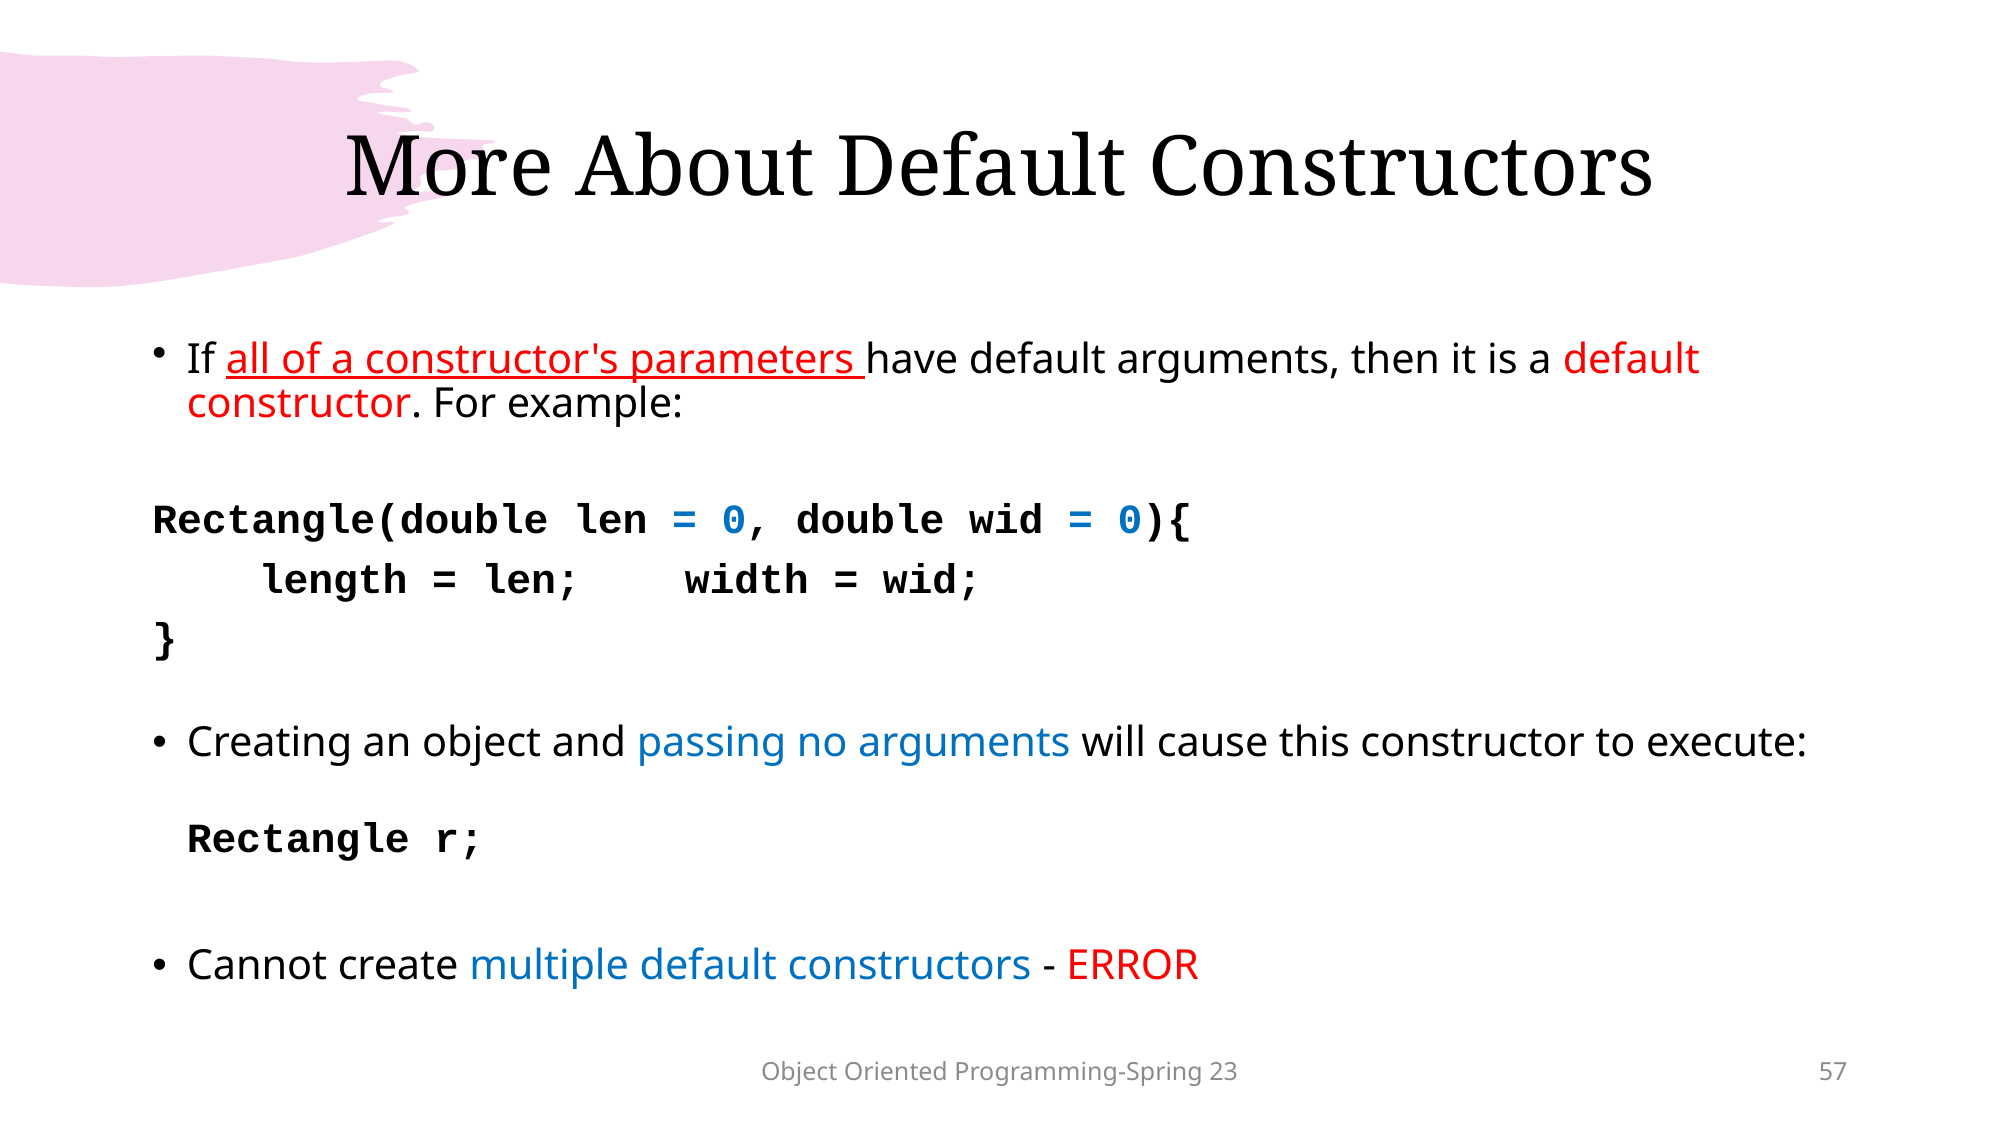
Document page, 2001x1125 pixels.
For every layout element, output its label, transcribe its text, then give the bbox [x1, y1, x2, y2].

title More About Default Constructors [137, 59, 1863, 278]
slide_number 57 [1412, 1042, 1863, 1103]
footer Object Oriented Programming-Spring 23 [662, 1042, 1338, 1103]
list If all of a constructor's parameters have default arguments, then it is a default constructor. For example: Rectangle(double len = 0, double wid = 0){ length = len; width = wid; } Creating an object and passing no arguments will cause this constructor to execute: Rectangle r; Cannot create multiple default constructors - ERROR [137, 329, 1863, 1013]
